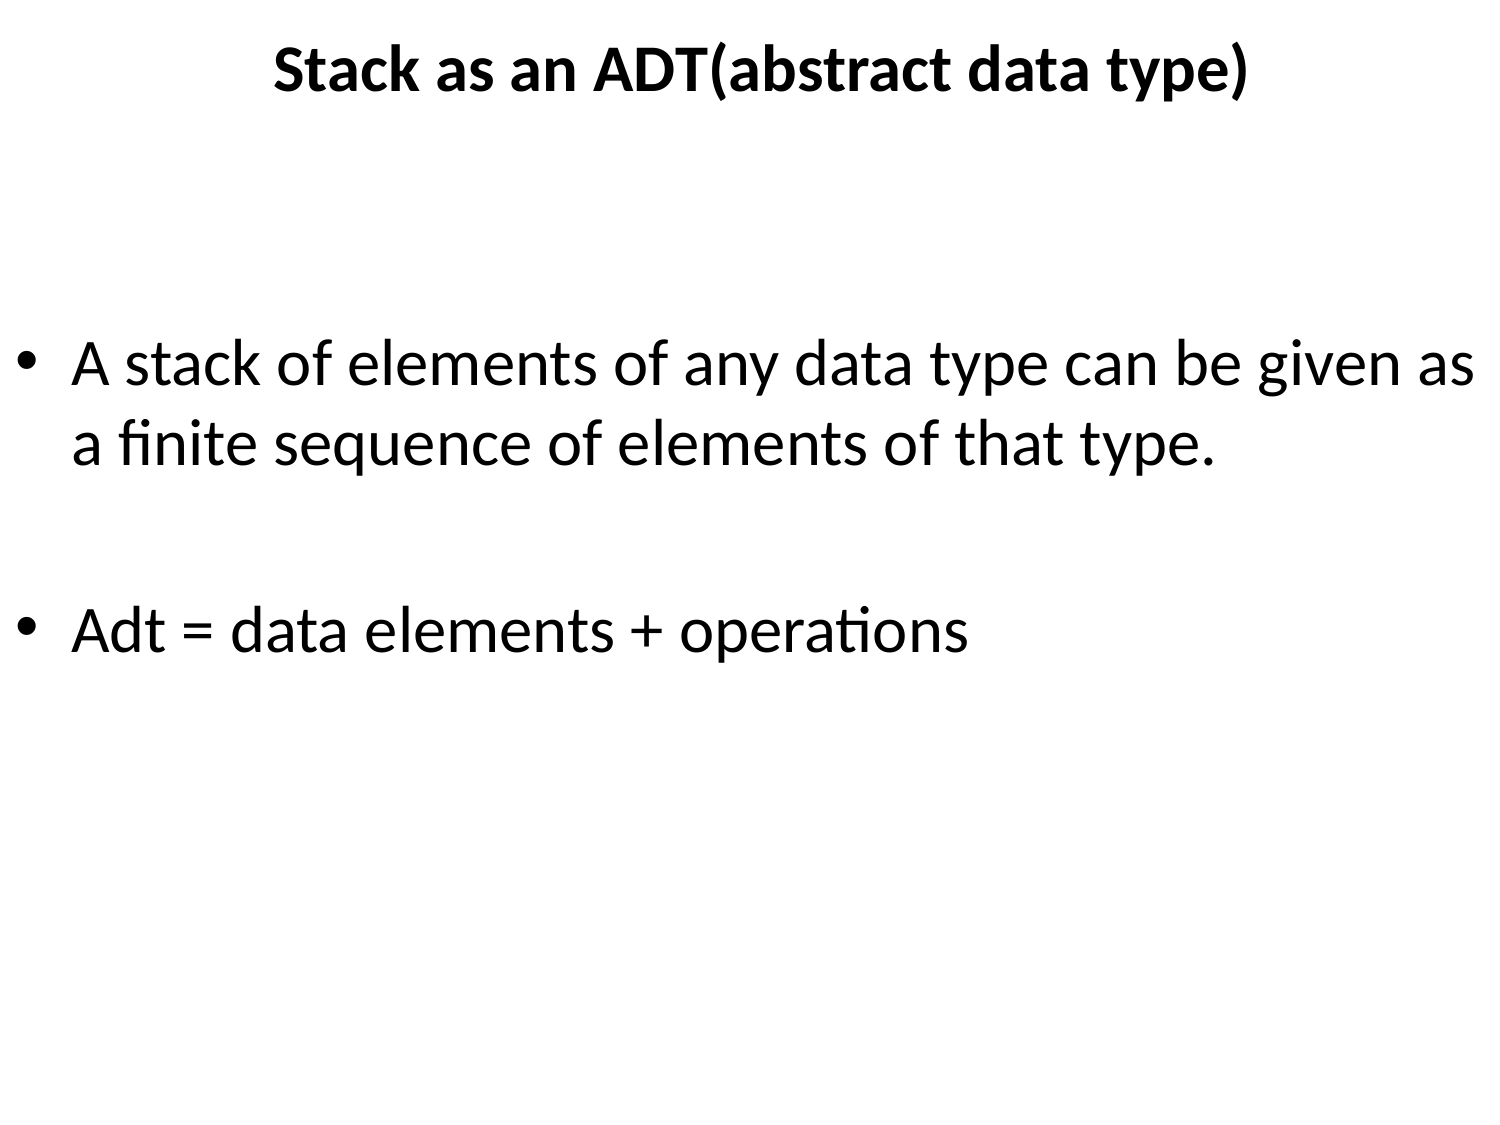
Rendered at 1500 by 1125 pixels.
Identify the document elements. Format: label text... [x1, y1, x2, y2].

title Stack as an ADT(abstract data type) [87, 0, 1438, 125]
list A stack of elements of any data type can be given as a finite sequence of elements of that type. Adt = data elements + operations [0, 125, 1500, 1125]
